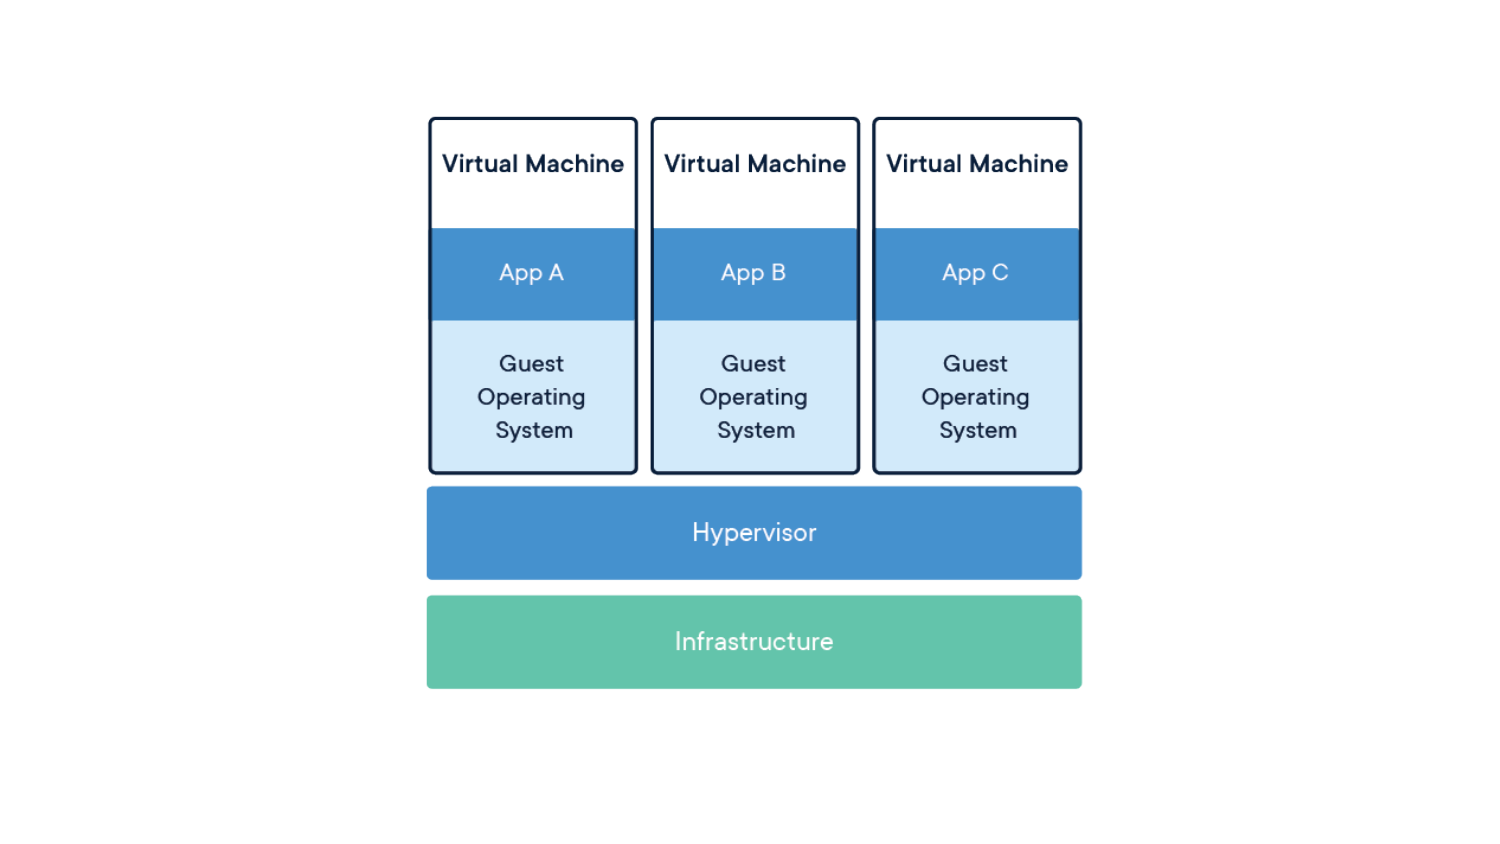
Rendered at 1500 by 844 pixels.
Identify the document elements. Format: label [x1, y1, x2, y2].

picture [403, 106, 1097, 700]
